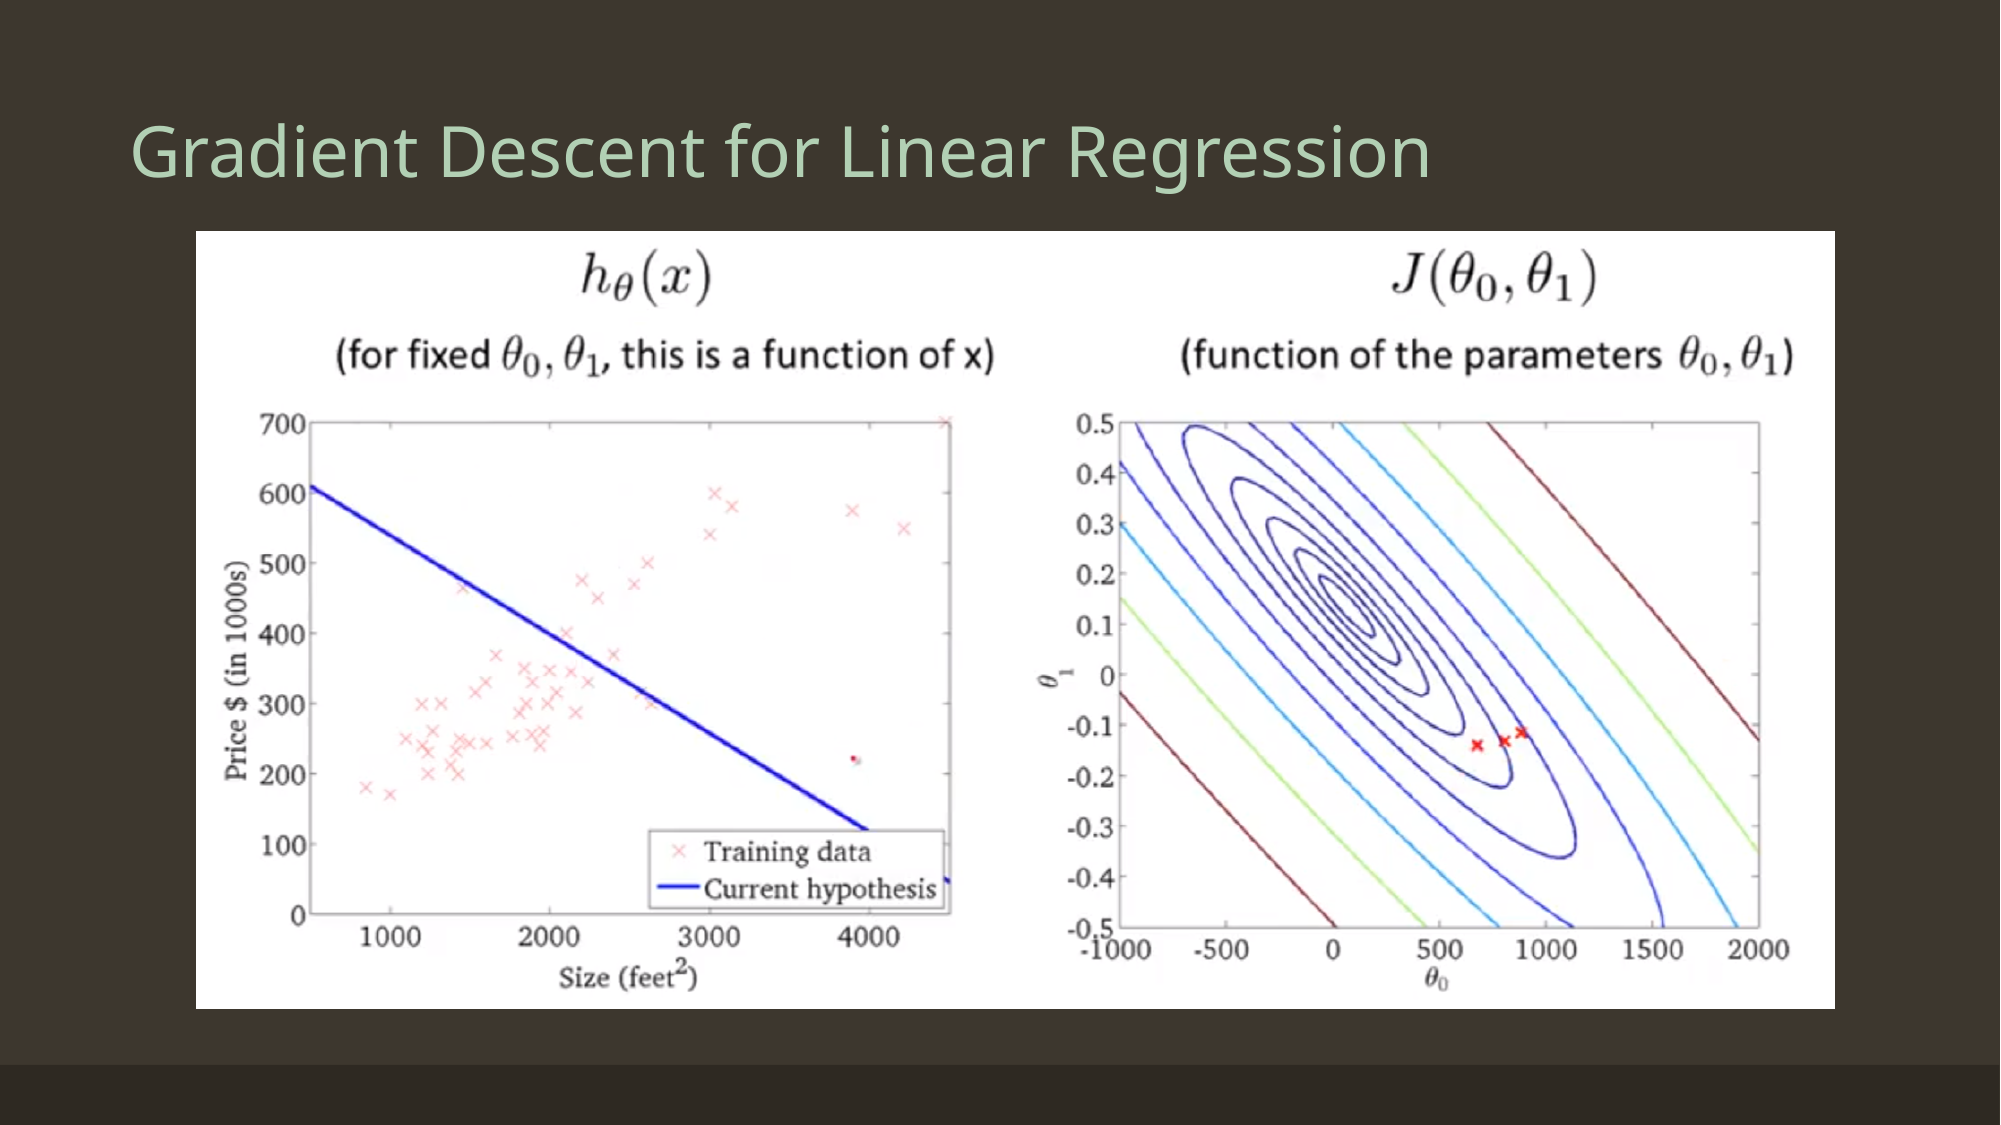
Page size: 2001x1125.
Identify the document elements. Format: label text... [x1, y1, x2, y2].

text_box Gradient Descent for Linear Regression [114, 90, 1863, 201]
picture [196, 231, 1835, 1009]
